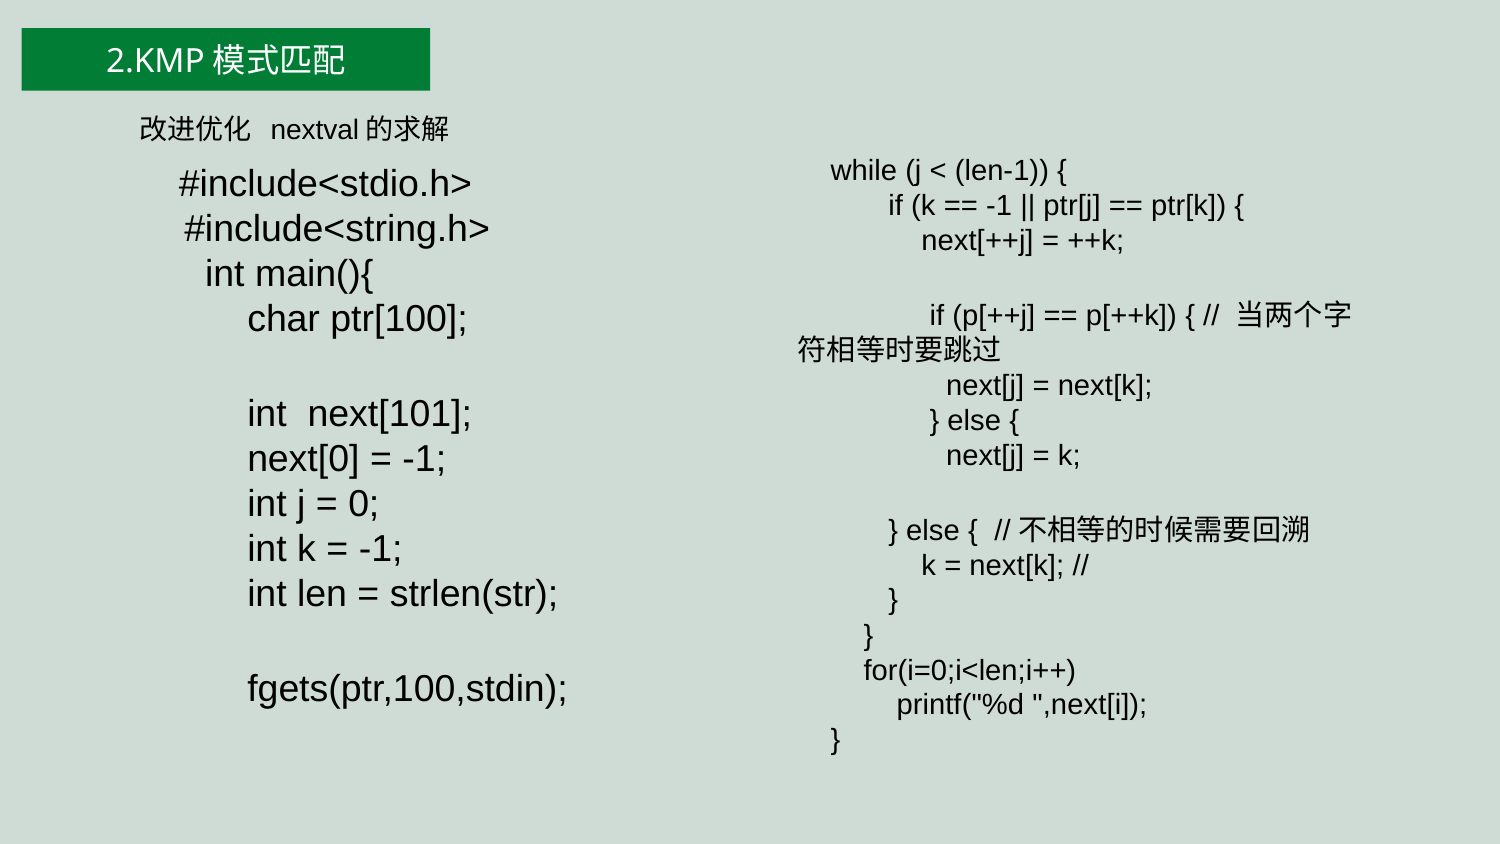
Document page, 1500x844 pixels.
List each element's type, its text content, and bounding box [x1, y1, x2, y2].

text_box while (j < (len-1)) { if (k == -1 || ptr[j] == ptr[k]) { next[++j] = ++k; if (p[++j] == p[++k]) { // 当两个字符相等时要跳过 next[j] = next[k]; } else { next[j] = k; } else { //不相等的时候需要回溯 k = next[k]; // } } for(i=0;i<len;i++) printf("%d ",next[i]); } [782, 143, 1394, 793]
text_box 改进优化 nextval的求解 [124, 103, 677, 153]
text_box 2.KMP模式匹配 [21, 28, 431, 91]
text_box #include<stdio.h> #include<string.h> int main(){ char ptr[100]; int next[101]; next[0] = -1; int j = 0; int k = -1; int len = strlen(str); fgets(ptr,100,stdin); [148, 151, 1055, 812]
